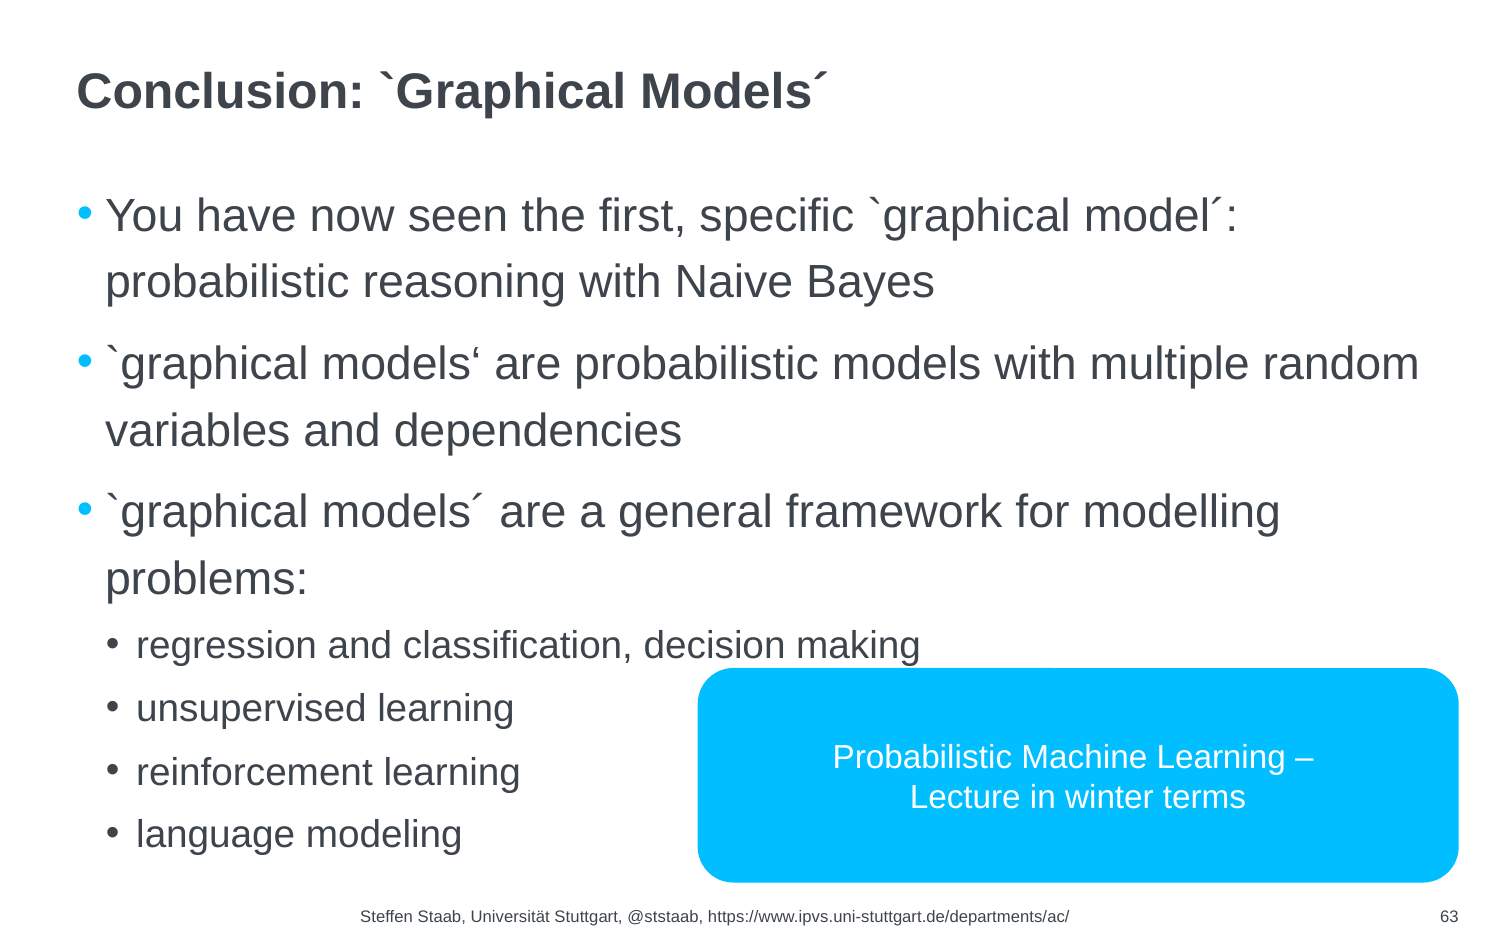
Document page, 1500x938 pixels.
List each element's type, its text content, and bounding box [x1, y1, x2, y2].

footer Steffen Staab, Universität Stuttgart, @ststaab, https://www.ipvs.uni-stuttgart.de/departments/ac/ [360, 905, 1247, 926]
title Conclusion: `Graphical Models´ [76, 64, 1430, 160]
text_box Probabilistic Machine Learning – Lecture in winter terms [696, 666, 1460, 884]
slide_number 63 [1269, 905, 1459, 926]
list You have now seen the first, specific `graphical model´: probabilistic reasoning with Naive Bayes `graphical models‘ are probabilistic models with multiple random variables and dependencies `graphical models´ are a general framework for modelling problems: regression and classification, decision making unsupervised learning reinforcement learning language modeling [76, 173, 1430, 859]
